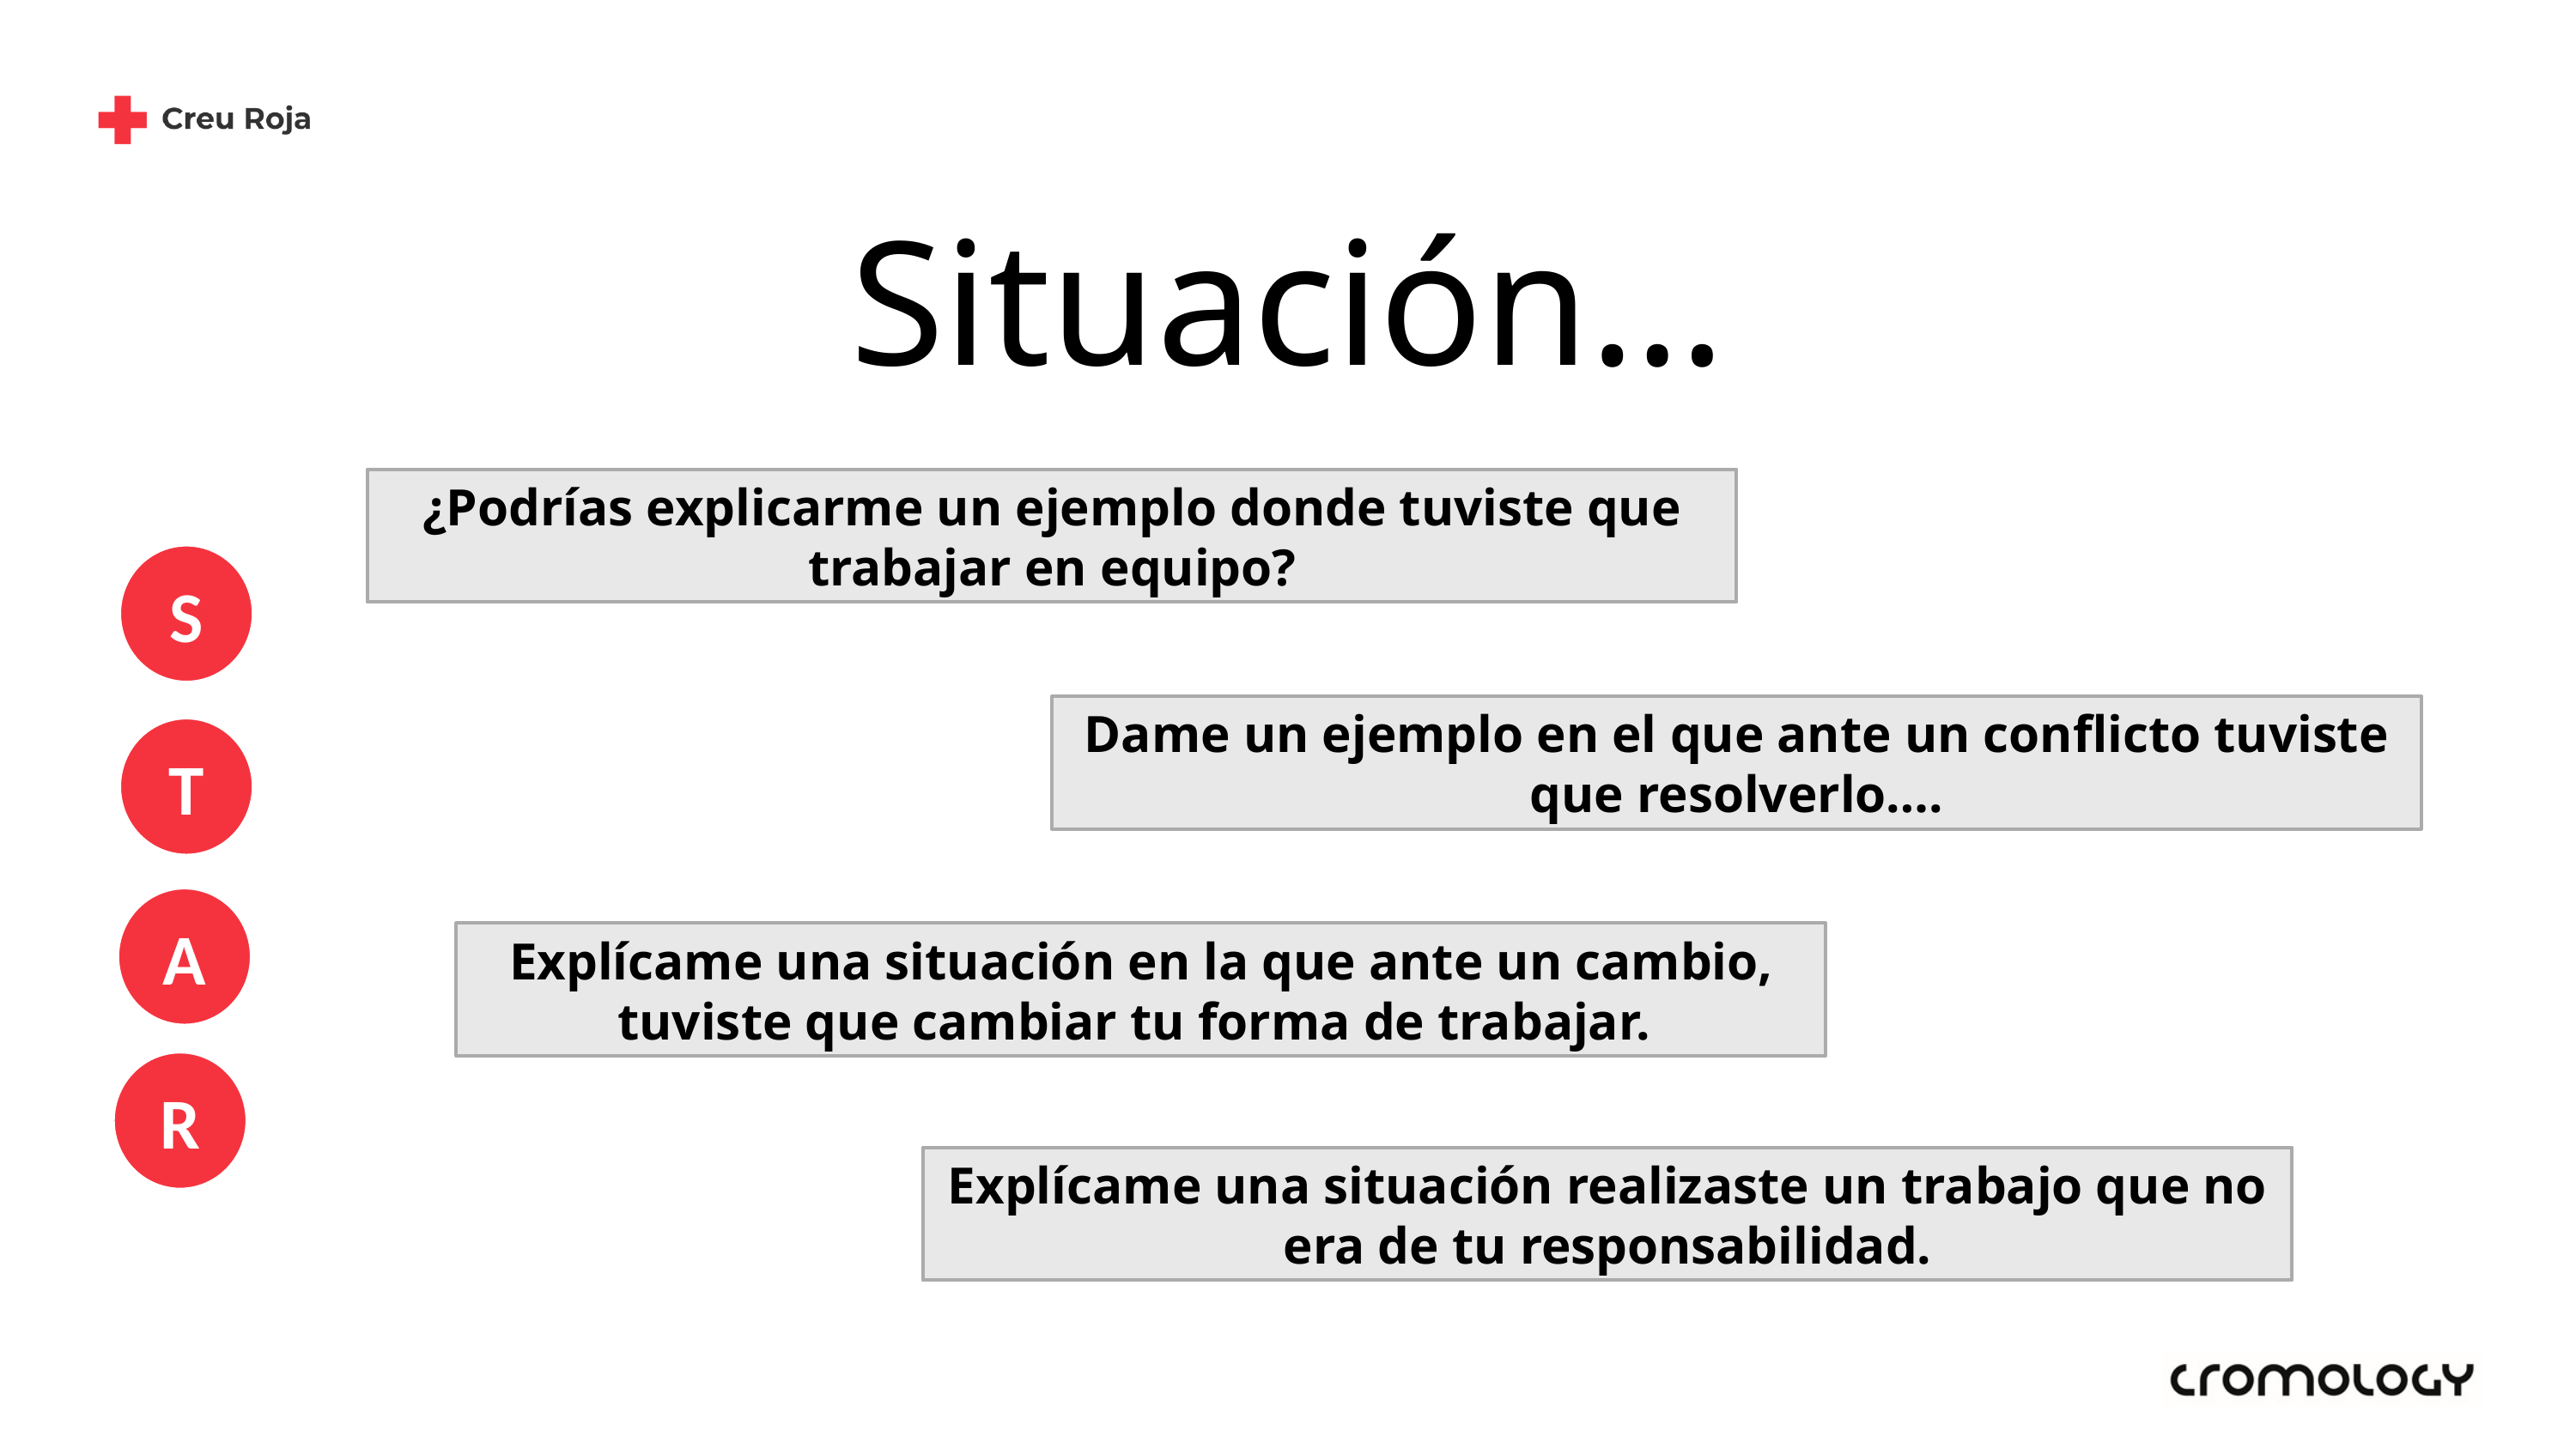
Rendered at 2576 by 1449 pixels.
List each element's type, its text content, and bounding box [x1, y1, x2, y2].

text_box R [109, 1047, 252, 1193]
picture [2163, 1351, 2482, 1409]
text_box Explícame una situación realizaste un trabajo que no era de tu responsabilidad. [921, 1146, 2293, 1282]
text_box T [115, 713, 258, 859]
text_box Dame un ejemplo en el que ante un conflicto tuviste que resolverlo…. [1050, 694, 2423, 831]
text_box A [113, 883, 256, 1029]
text_box Explícame una situación en la que ante un cambio, tuviste que cambiar tu forma de trabajar. [454, 921, 1827, 1058]
text_box Situación… [0, 186, 2576, 406]
text_box S [115, 541, 258, 687]
text_box ¿Podrías explicarme un ejemplo donde tuviste que trabajar en equipo? [366, 468, 1738, 603]
picture [74, 71, 334, 168]
